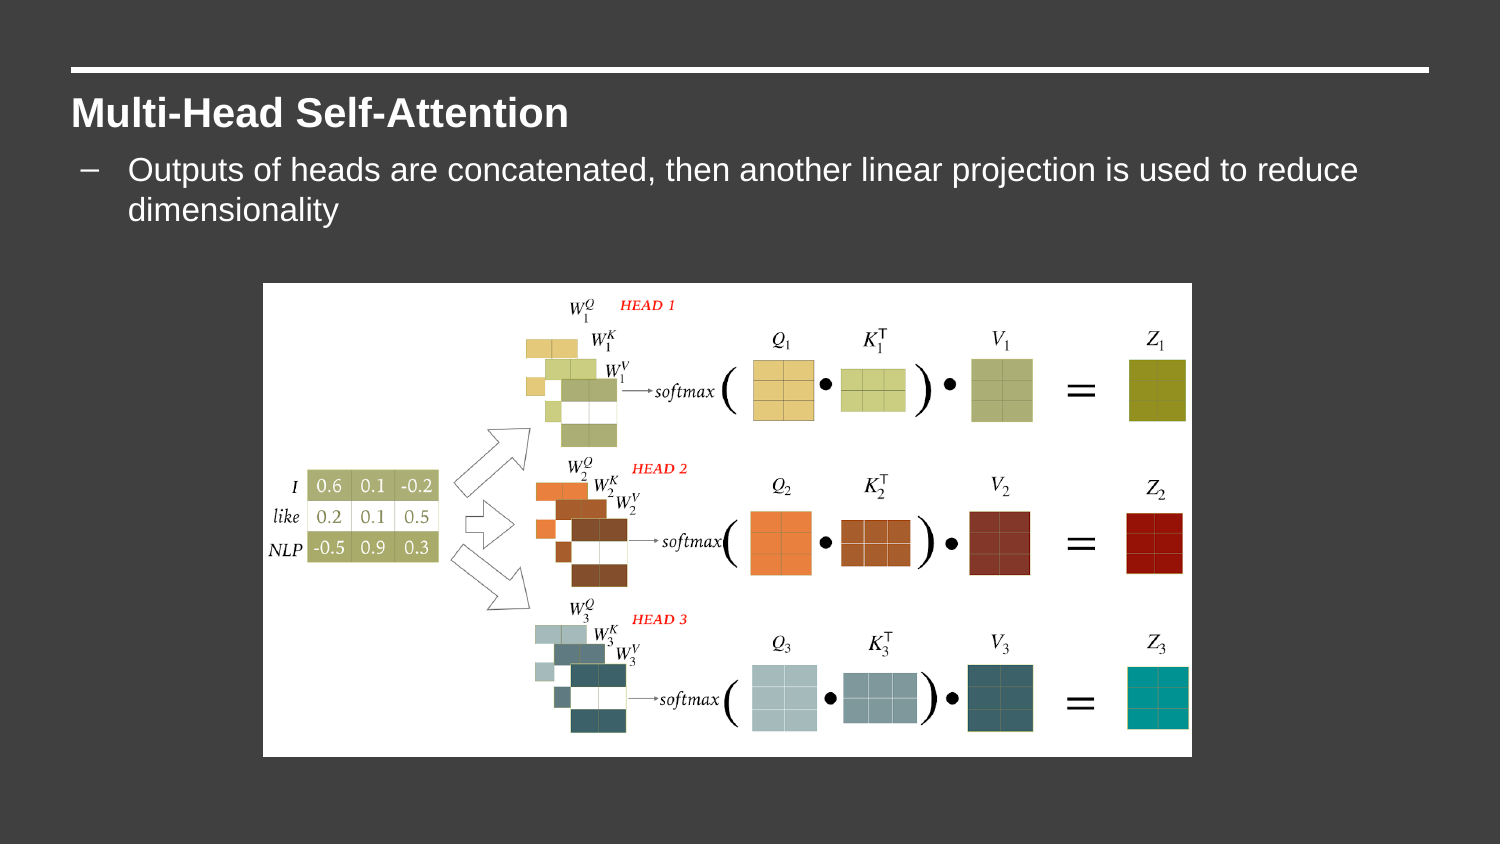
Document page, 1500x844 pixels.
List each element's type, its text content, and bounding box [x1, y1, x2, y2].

text_box Outputs of heads are concatenated, then another linear projection is used to reduce dimensionality [65, 140, 1434, 236]
picture [263, 283, 1193, 758]
text_box Multi-Head Self-Attention [70, 53, 1430, 140]
